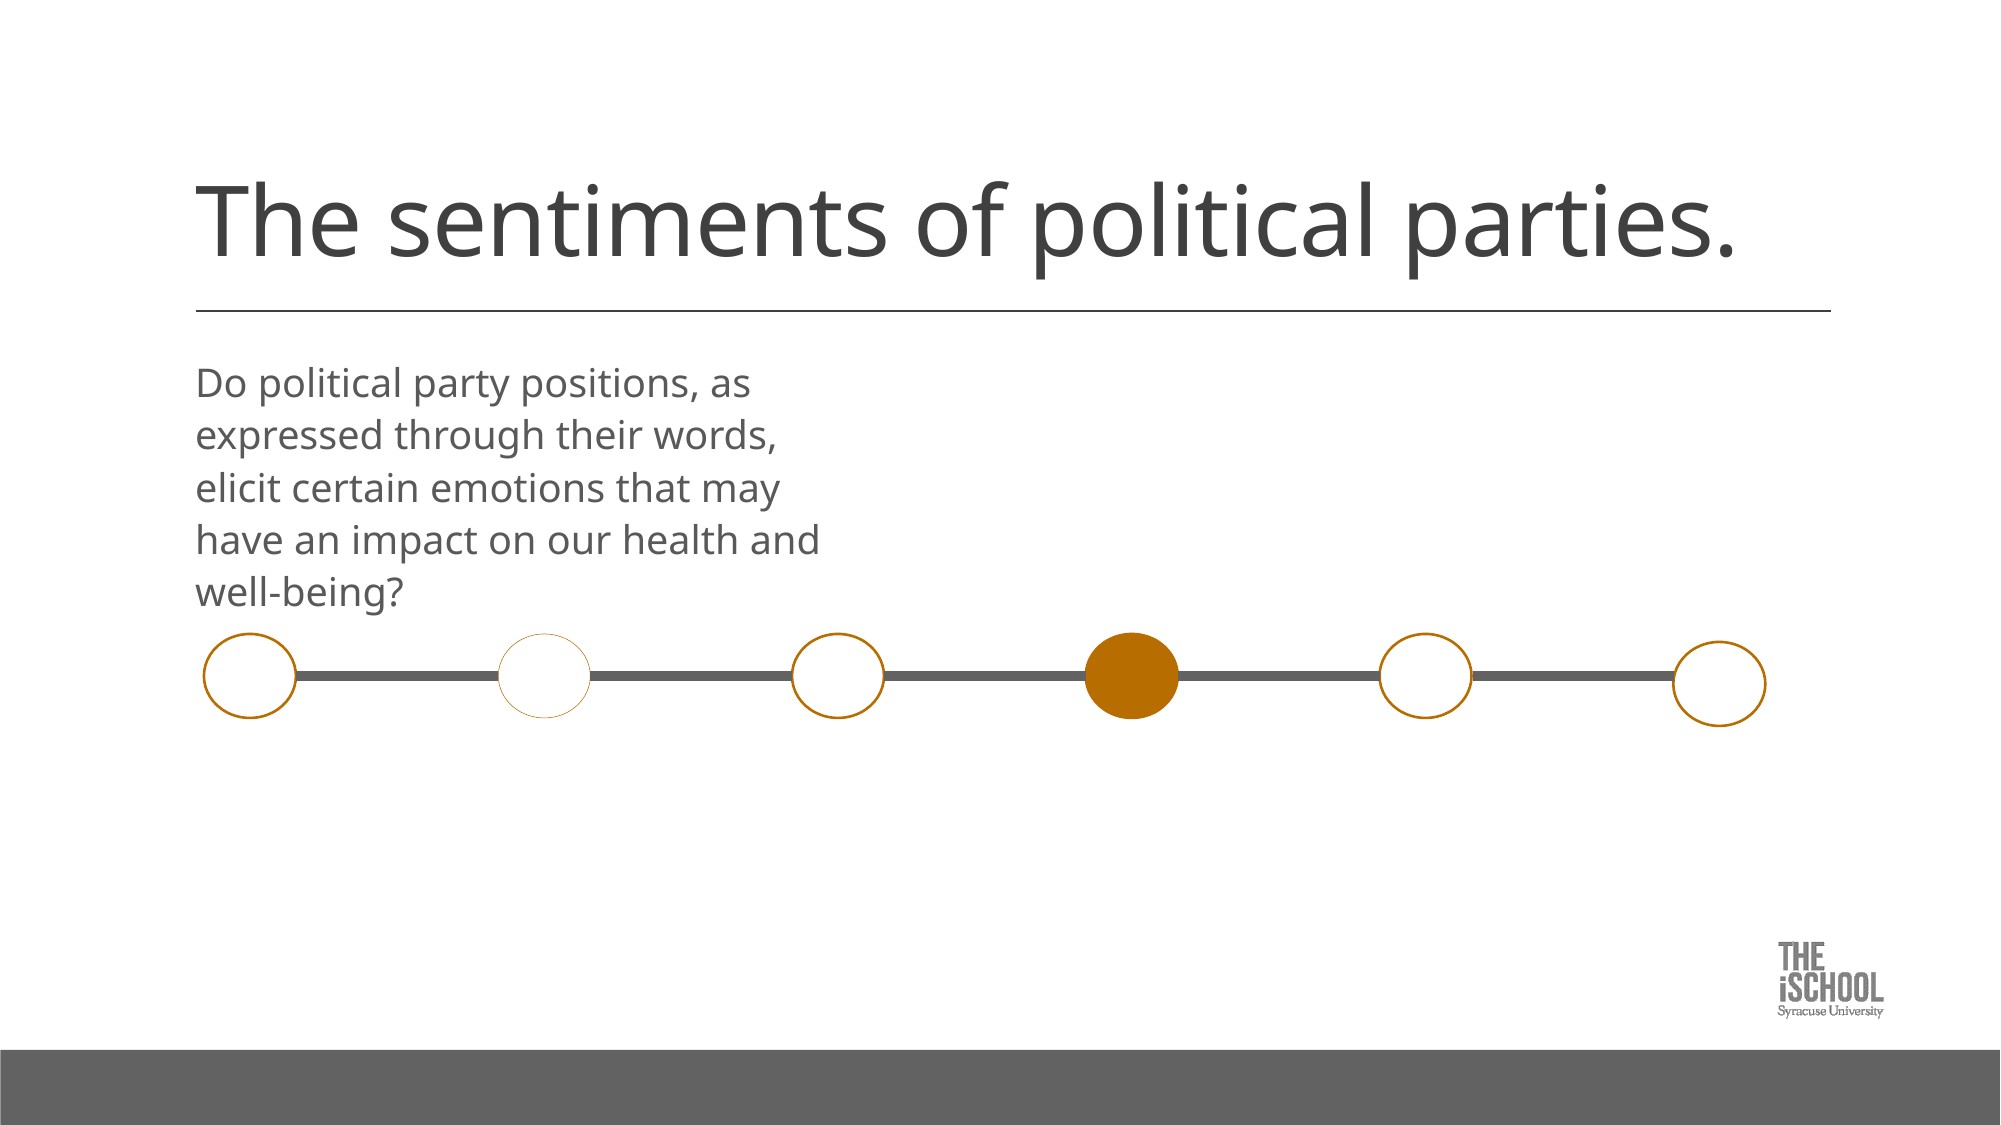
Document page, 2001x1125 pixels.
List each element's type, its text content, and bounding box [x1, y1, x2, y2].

title The sentiments of political parties. [180, 47, 1830, 285]
text_box [1672, 640, 1767, 728]
text_box [202, 632, 297, 720]
list Do political party positions, as expressed through their words, elicit certain emotions that may have an impact on our health and well-being? [180, 345, 844, 963]
text_box [791, 632, 885, 720]
text_box [497, 632, 592, 720]
text_box [1378, 632, 1473, 720]
text_box [1084, 632, 1179, 720]
picture [1765, 916, 1895, 1046]
